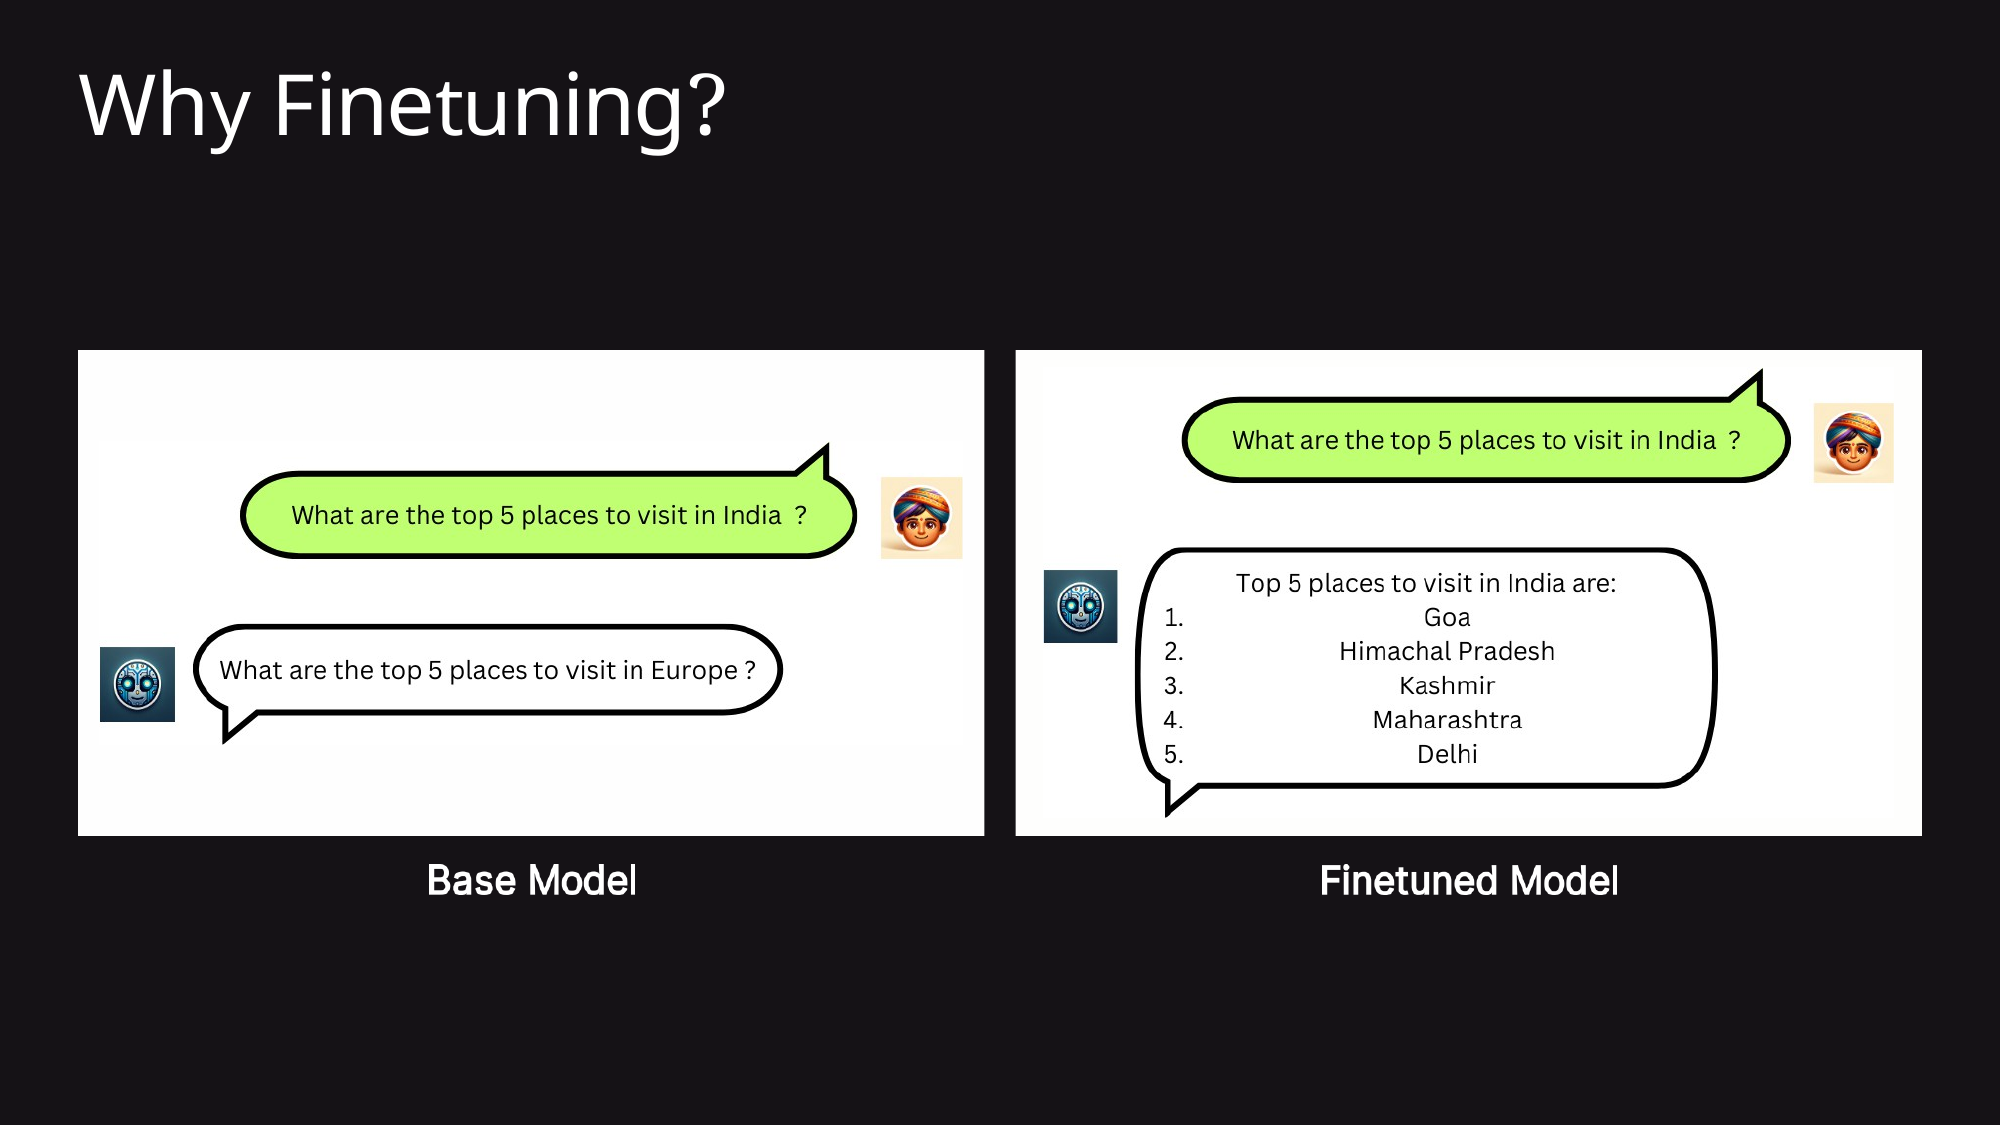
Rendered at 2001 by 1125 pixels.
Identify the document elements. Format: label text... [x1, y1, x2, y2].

picture [429, 864, 635, 895]
picture [1322, 863, 1617, 895]
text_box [1015, 349, 1923, 837]
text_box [77, 349, 985, 837]
title Why Finetuning? [76, 39, 1924, 238]
